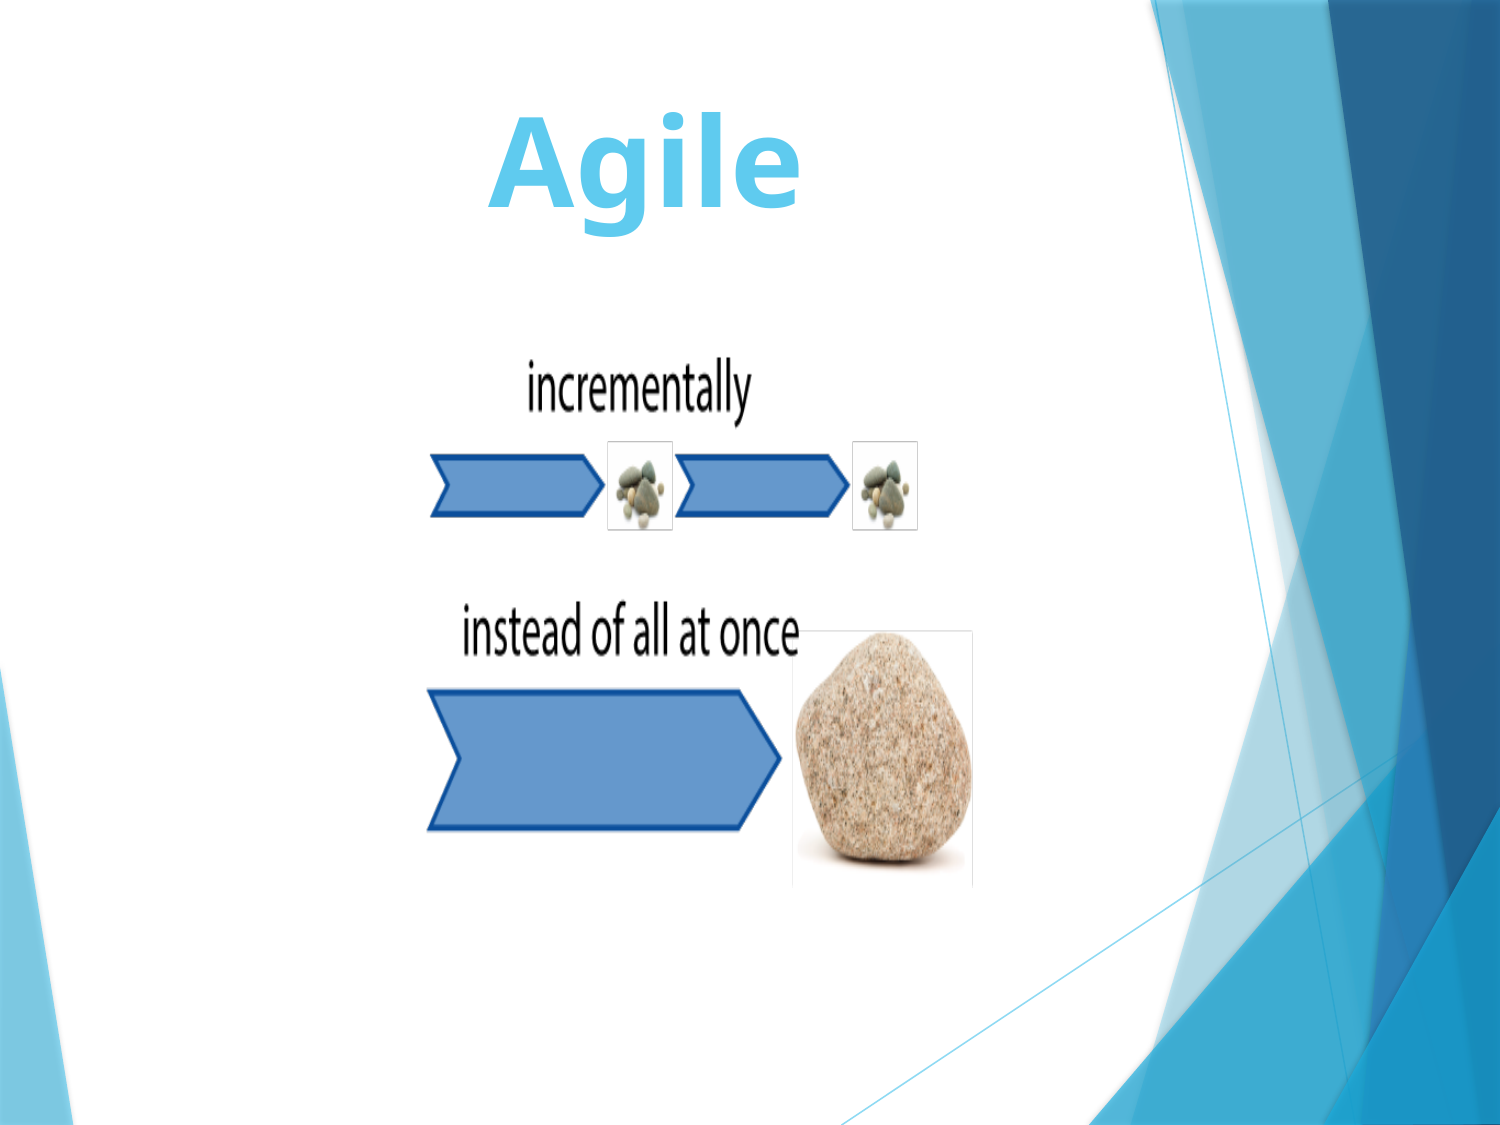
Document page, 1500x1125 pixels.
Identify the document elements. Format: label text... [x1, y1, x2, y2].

picture [362, 336, 1001, 888]
title Agile [0, 75, 1294, 293]
